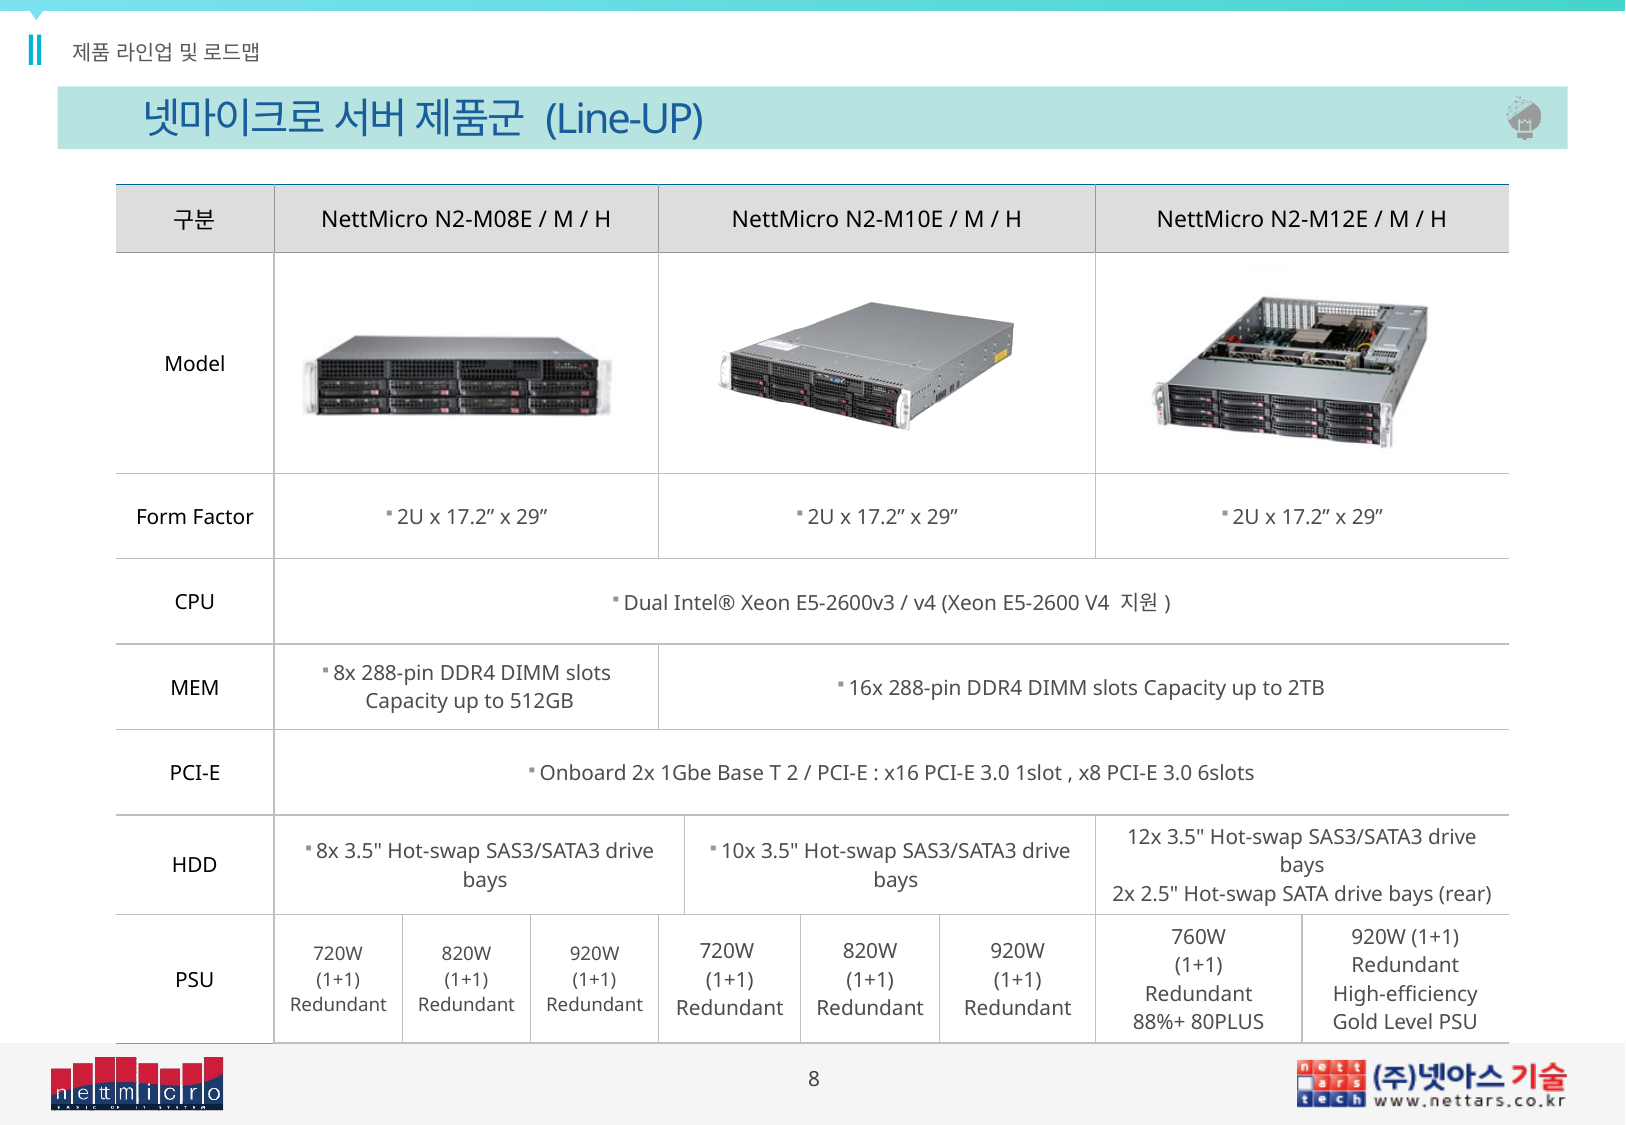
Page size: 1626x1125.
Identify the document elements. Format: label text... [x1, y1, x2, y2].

table_cell 720W (1+1) Redundant [659, 915, 800, 1042]
table_header NettMicro N2-M12E / M / H [1096, 185, 1509, 252]
table_cell 820W (1+1) Redundant [801, 915, 939, 1042]
table_header NettMicro N2-M08E / M / H [275, 185, 658, 252]
table_cell 720W (1+1) Redundant [275, 915, 402, 1042]
picture [1297, 1057, 1569, 1115]
table_cell 920W (1+1) Redundant High-efficiency Gold Level PSU [1303, 915, 1509, 1042]
table_cell HDD [116, 816, 273, 914]
table_cell 10x 3.5" Hot-swap SAS3/SATA3 drive bays [685, 816, 1095, 914]
table_cell PCI-E [116, 730, 273, 814]
table_cell 920W (1+1) Redundant [940, 915, 1095, 1042]
table_cell CPU [116, 559, 273, 643]
picture [38, 1039, 240, 1125]
table_cell 2U x 17.2” x 29” [1096, 474, 1509, 558]
table_cell 760W (1+1) Redundant 88%+ 80PLUS [1096, 915, 1301, 1042]
table_cell Model [116, 253, 273, 473]
table_cell 2U x 17.2” x 29” [275, 474, 658, 558]
table_cell [275, 253, 658, 473]
table_cell 8x 3.5" Hot-swap SAS3/SATA3 drive bays [275, 816, 684, 914]
table_header 구분 [116, 185, 274, 252]
table_cell Dual Intel® Xeon E5-2600v3 / v4 (Xeon E5-2600 V4 지원) [275, 559, 1509, 643]
table_header NettMicro N2-M10E / M / H [659, 185, 1095, 252]
table_cell 2U x 17.2” x 29” [659, 474, 1095, 558]
table_cell Form Factor [116, 474, 273, 558]
table_cell 16x 288-pin DDR4 DIMM slots Capacity up to 2TB [659, 645, 1509, 729]
table_cell [659, 253, 1095, 473]
table_cell 12x 3.5" Hot-swap SAS3/SATA3 drive bays 2x 2.5" Hot-swap SATA drive bays (rear) [1096, 816, 1509, 914]
table_cell MEM [116, 645, 273, 729]
text_box 제품 라인업 및 로드맵 [57, 31, 1494, 72]
table_cell PSU [116, 915, 273, 1043]
table_cell 820W (1+1) Redundant [403, 915, 530, 1042]
table_cell [1096, 253, 1509, 473]
picture [292, 329, 624, 433]
table_cell 8x 288-pin DDR4 DIMM slots Capacity up to 512GB [275, 645, 658, 729]
text_box 넷마이크로 서버 제품군 (Line-UP) [127, 84, 1403, 150]
picture [1143, 266, 1439, 467]
picture [717, 255, 1014, 477]
table_cell 920W (1+1) Redundant [531, 915, 658, 1042]
table_cell Onboard 2x 1Gbe Base T 2 / PCI-E : x16 PCI-E 3.0 1slot , x8 PCI-E 3.0 6slots [275, 730, 1509, 814]
